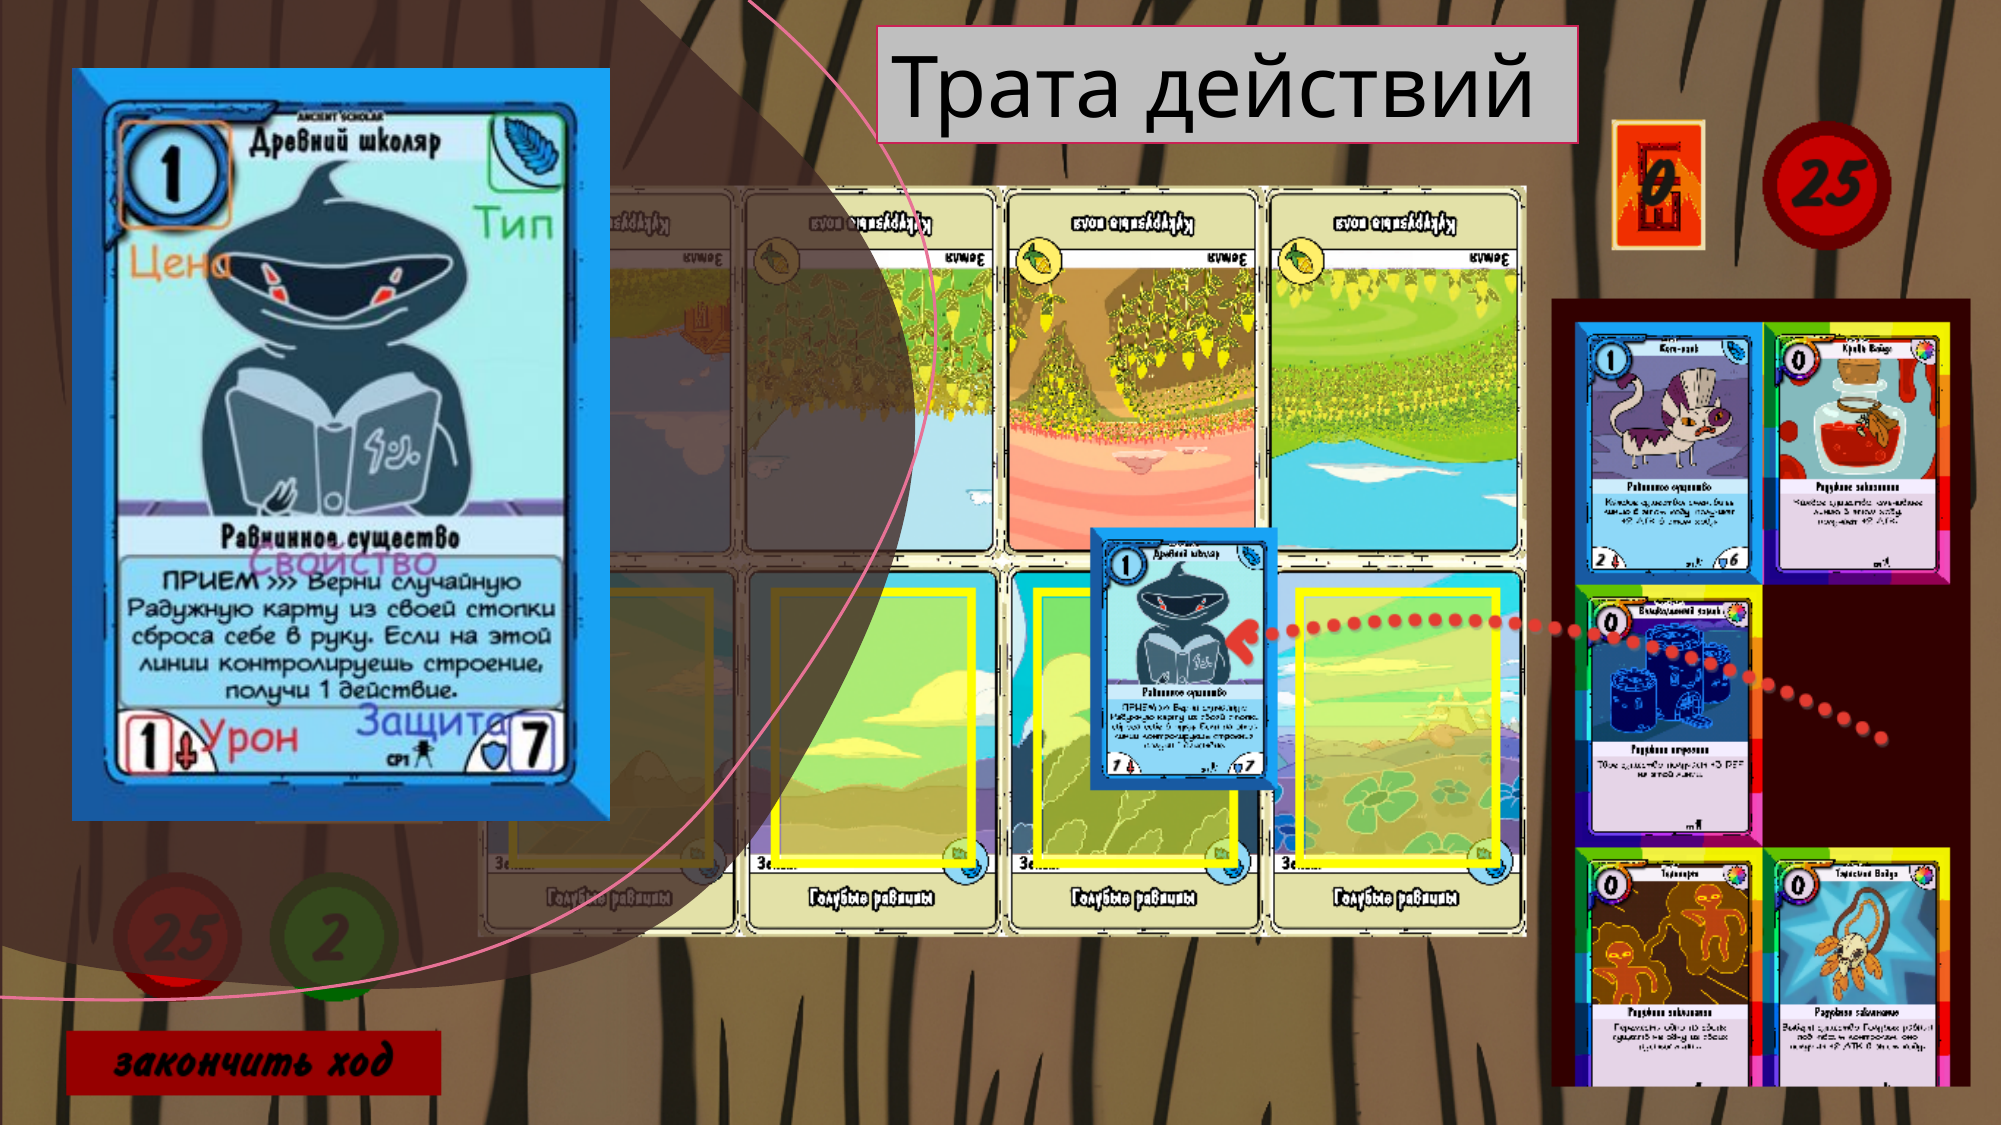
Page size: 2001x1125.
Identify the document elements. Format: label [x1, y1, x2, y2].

list [2, 0, 2000, 1125]
picture [72, 68, 610, 821]
